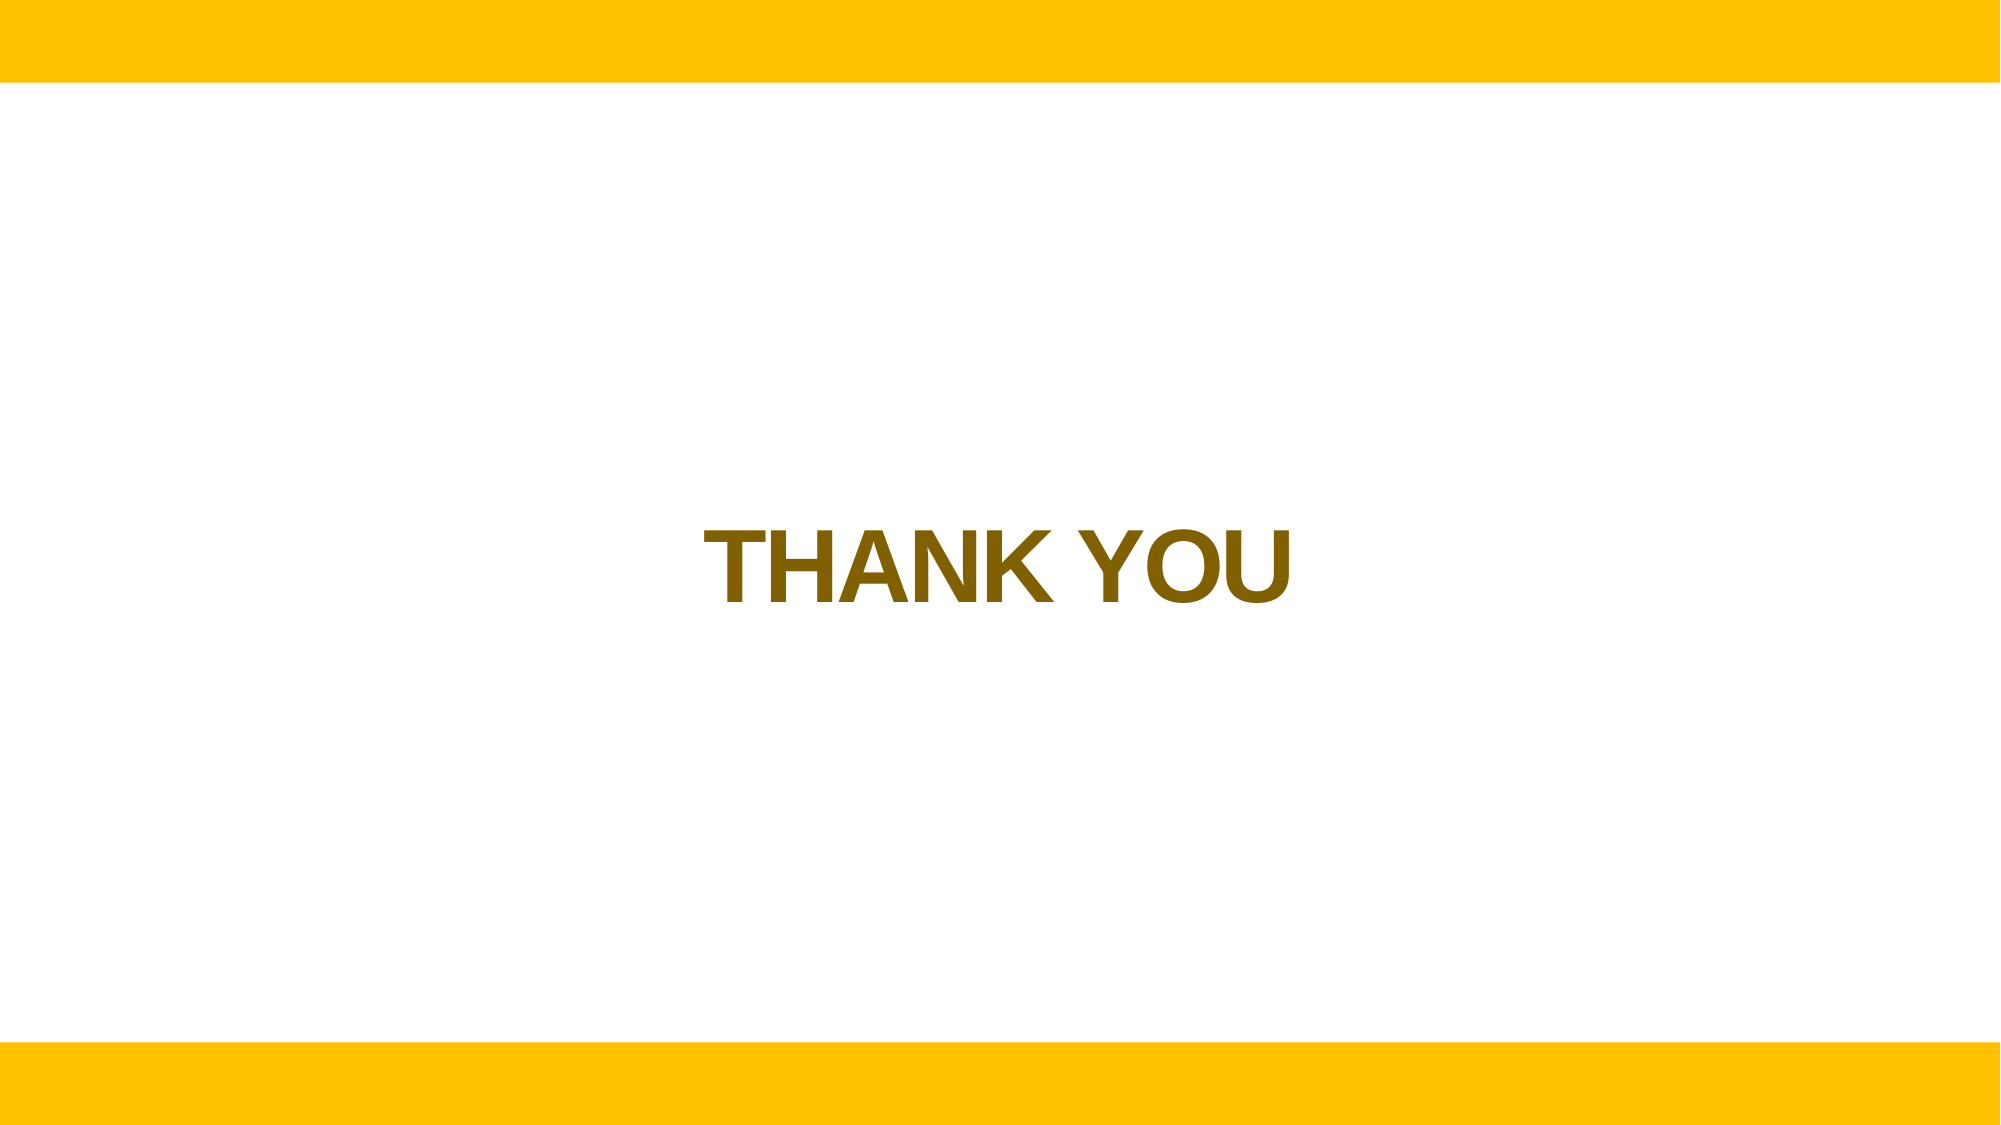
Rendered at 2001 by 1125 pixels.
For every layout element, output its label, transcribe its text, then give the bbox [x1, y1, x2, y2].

text_box THANK YOU [450, 490, 1550, 635]
